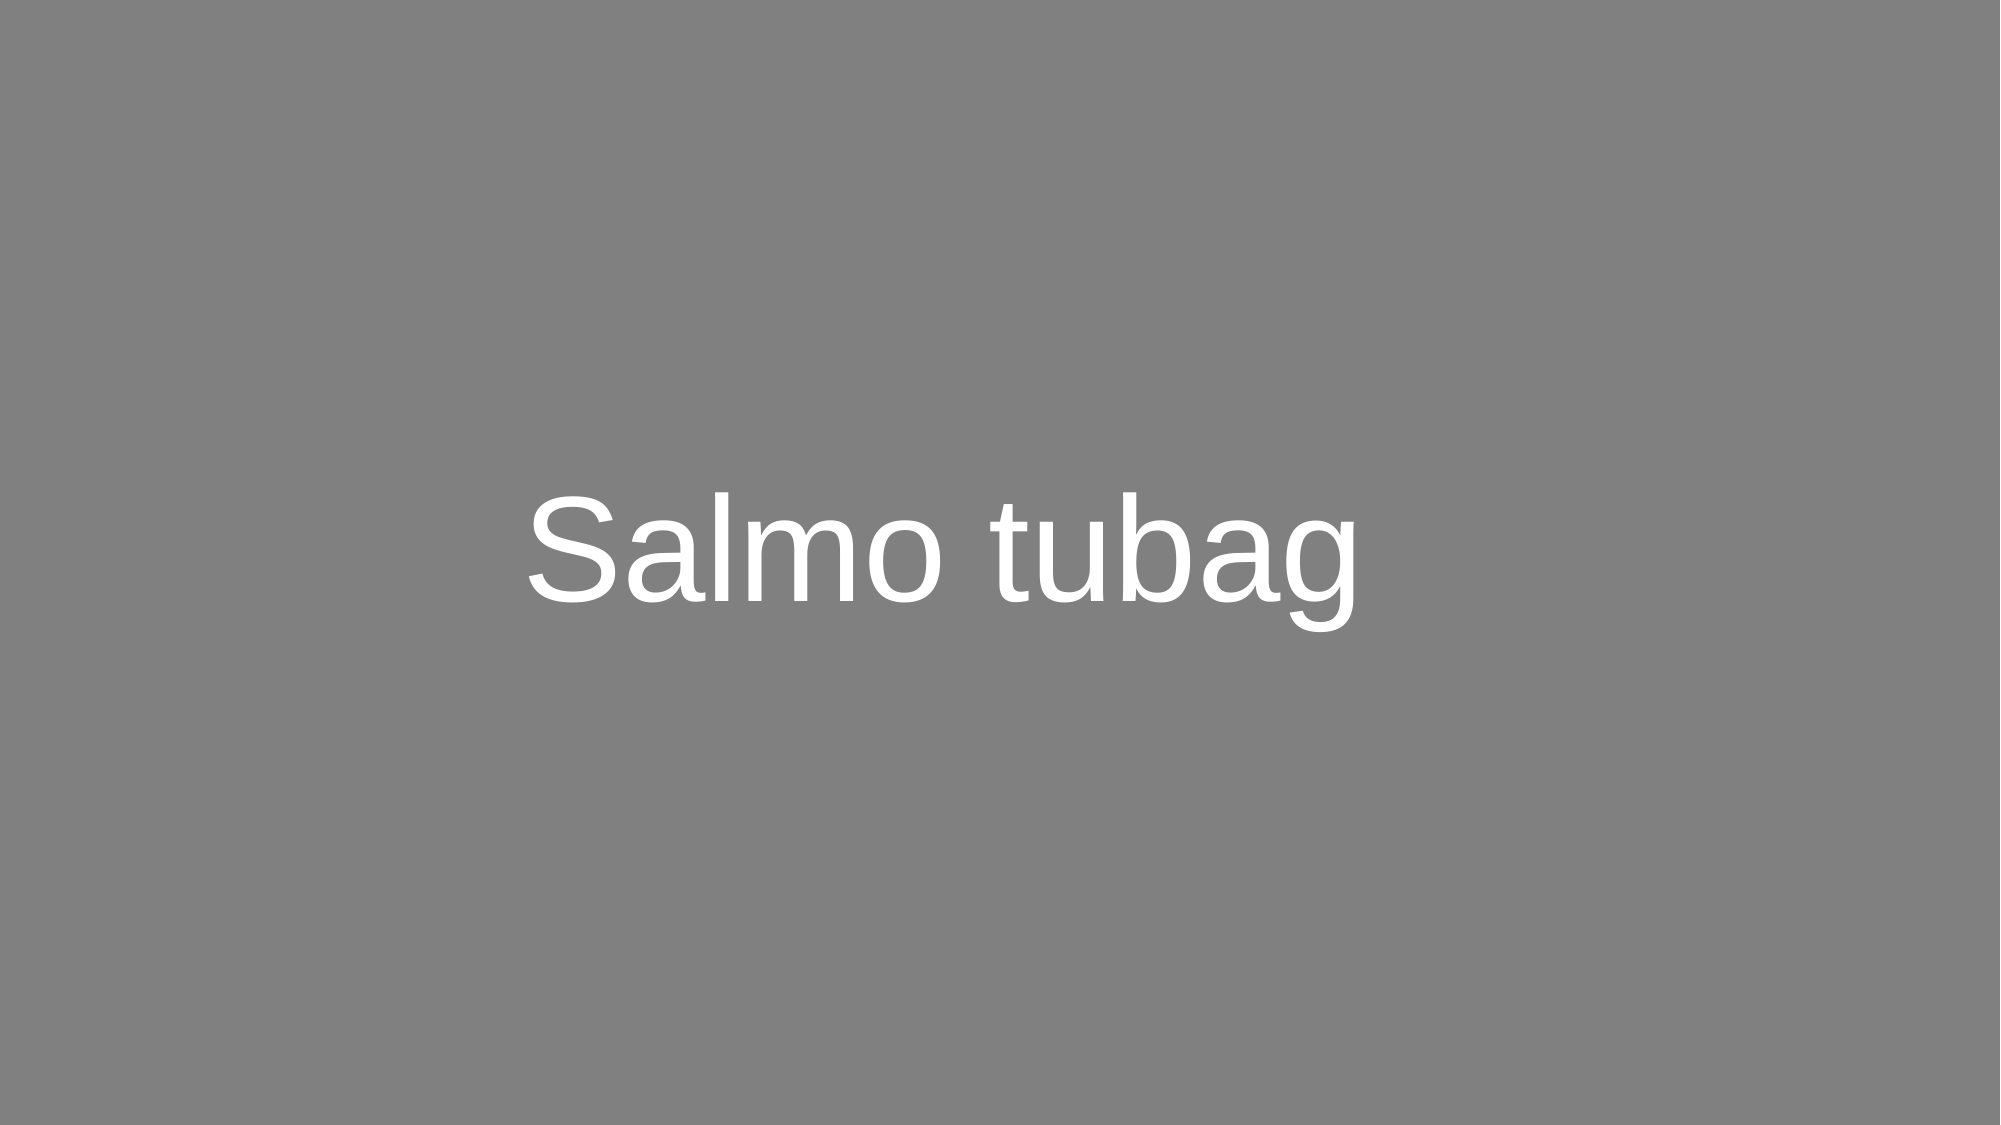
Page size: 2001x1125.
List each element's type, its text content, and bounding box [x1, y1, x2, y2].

title Salmo tubag [507, 345, 1628, 761]
